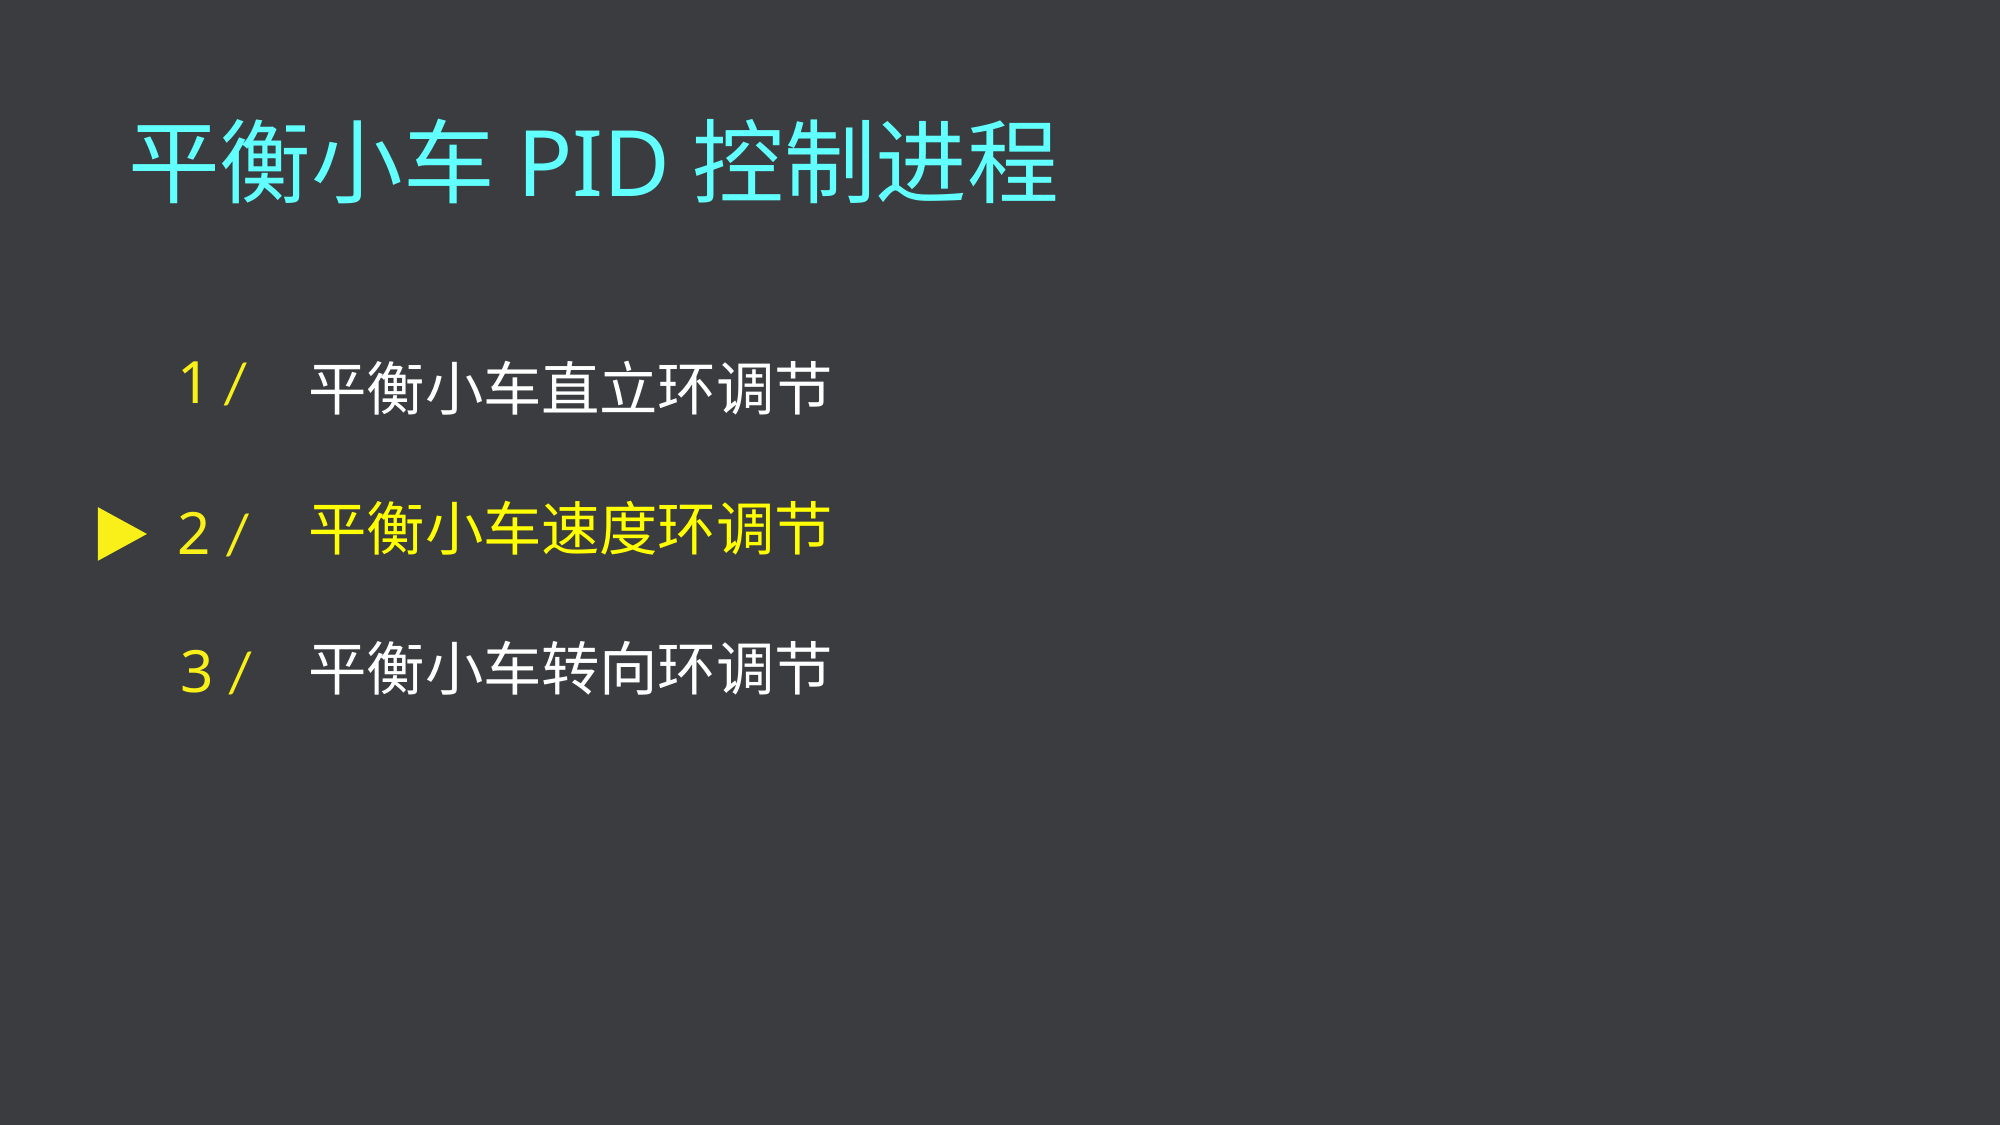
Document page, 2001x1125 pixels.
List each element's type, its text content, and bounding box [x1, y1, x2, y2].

text_box 平衡小车PID控制进程 [113, 97, 1863, 223]
text_box [96, 505, 150, 563]
text_box 2 / [163, 489, 294, 574]
text_box 平衡小车直立环调节 平衡小车速度环调节 平衡小车转向环调节 [293, 344, 1919, 710]
text_box 3 / [165, 627, 297, 712]
text_box 1 / [162, 338, 294, 423]
